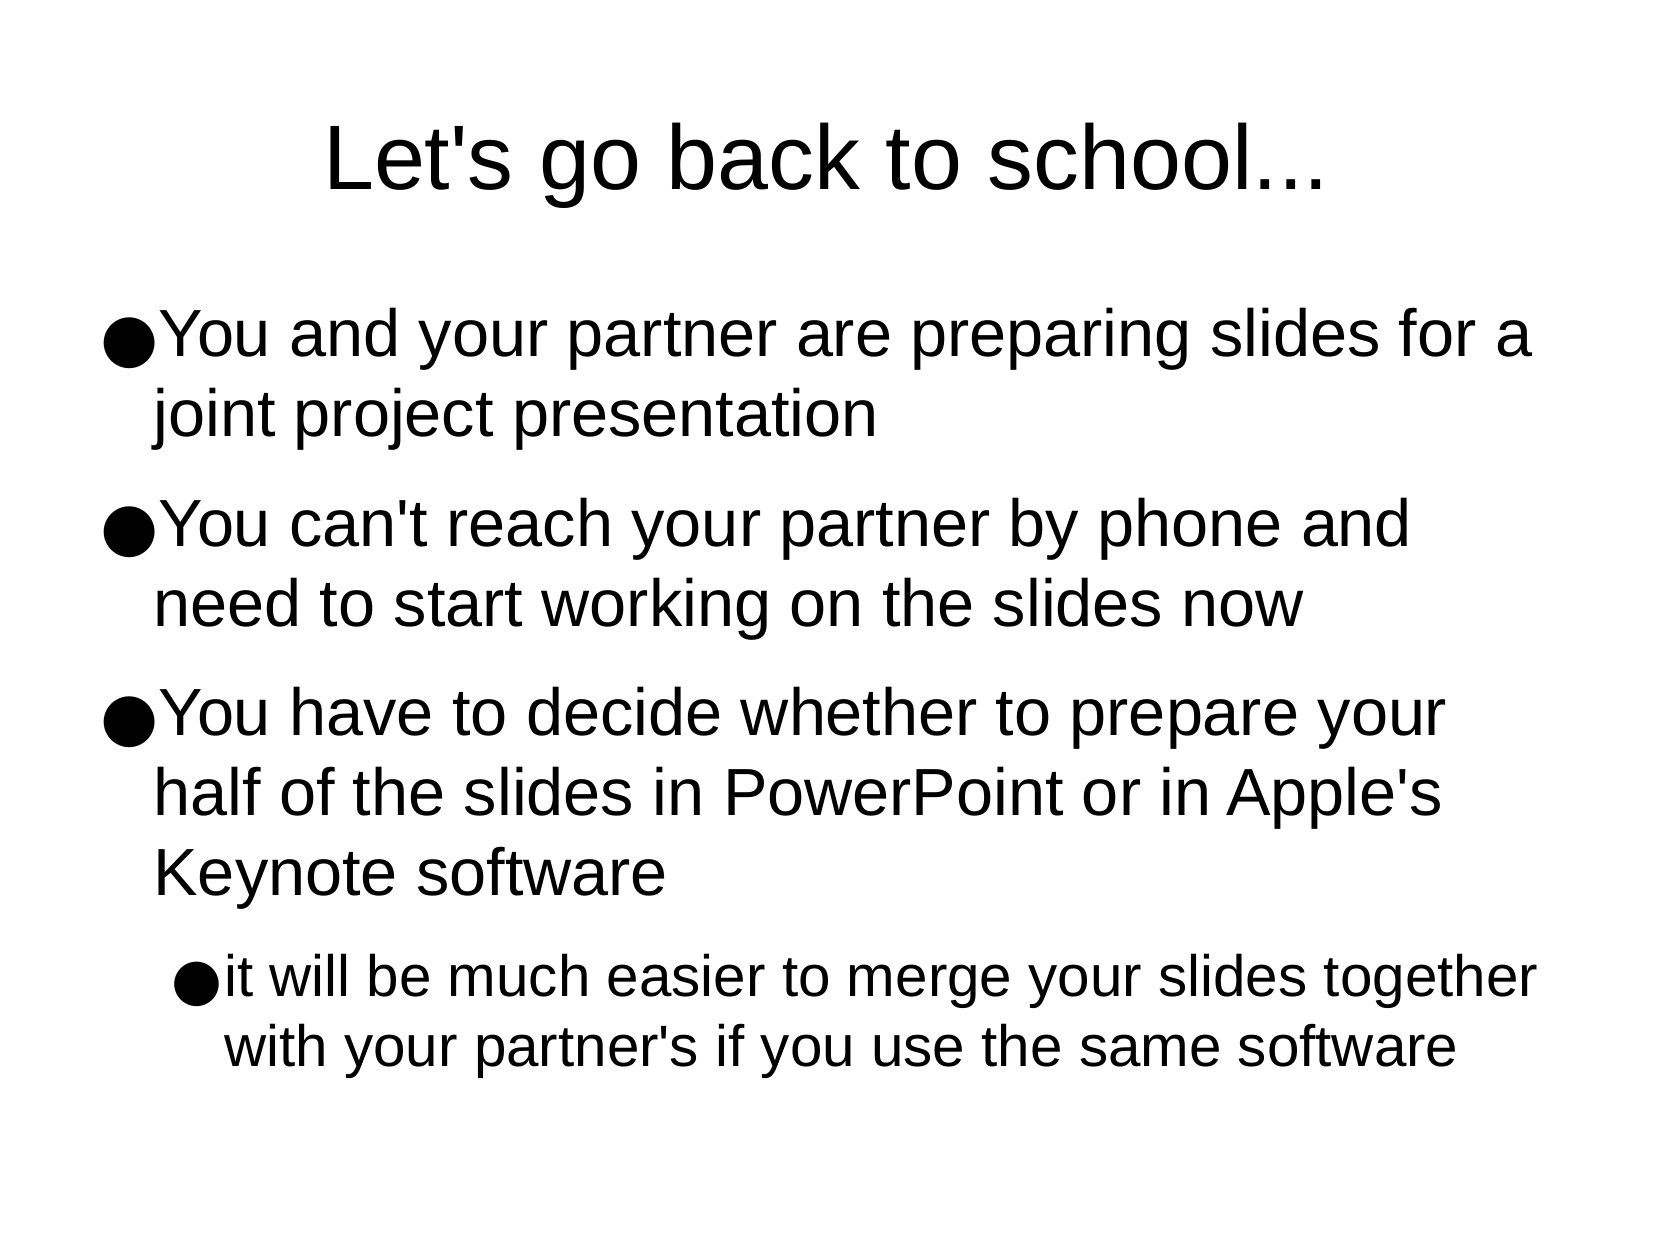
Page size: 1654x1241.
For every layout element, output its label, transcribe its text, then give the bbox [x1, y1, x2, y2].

text_box You and your partner are preparing slides for a joint project presentation You can't reach your partner by phone and need to start working on the slides now You have to decide whether to prepare your half of the slides in PowerPoint or in Apple's Keynote software it will be much easier to merge your slides together with your partner's if you use the same software [82, 290, 1571, 1127]
text_box Let's go back to school... [82, 49, 1571, 257]
